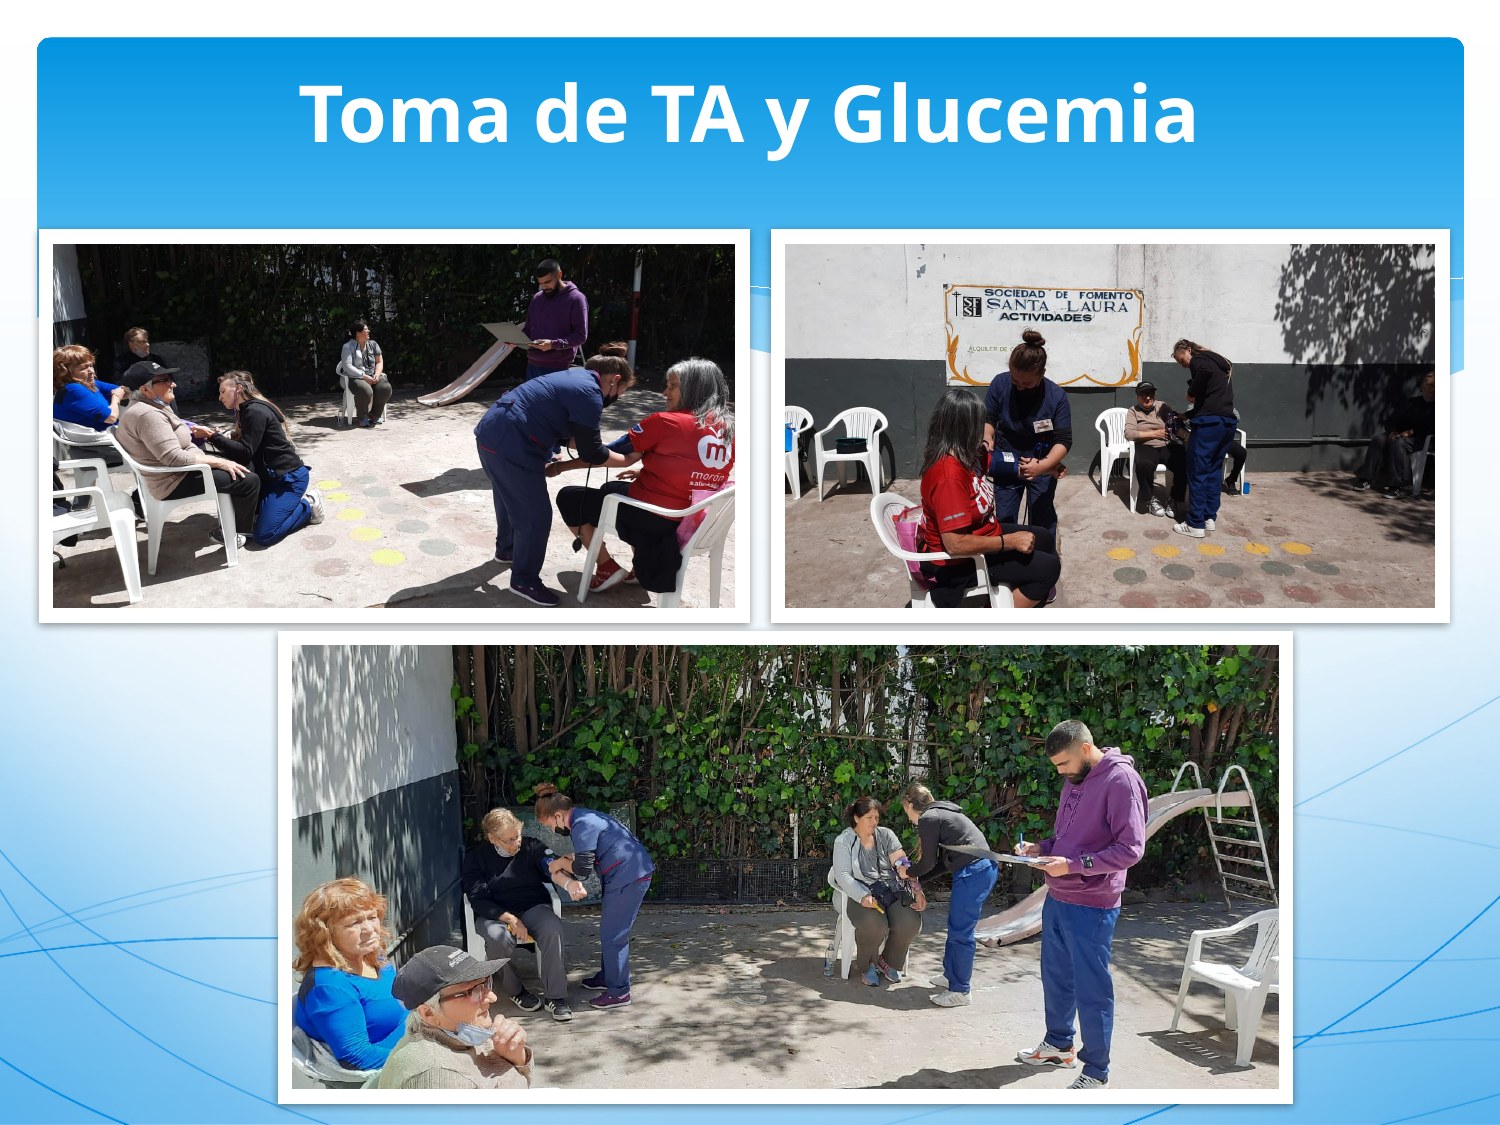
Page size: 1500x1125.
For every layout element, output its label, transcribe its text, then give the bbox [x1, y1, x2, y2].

title Toma de TA y Glucemia [75, 55, 1425, 261]
picture [785, 243, 1436, 609]
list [52, 243, 736, 609]
picture [291, 644, 1279, 1090]
